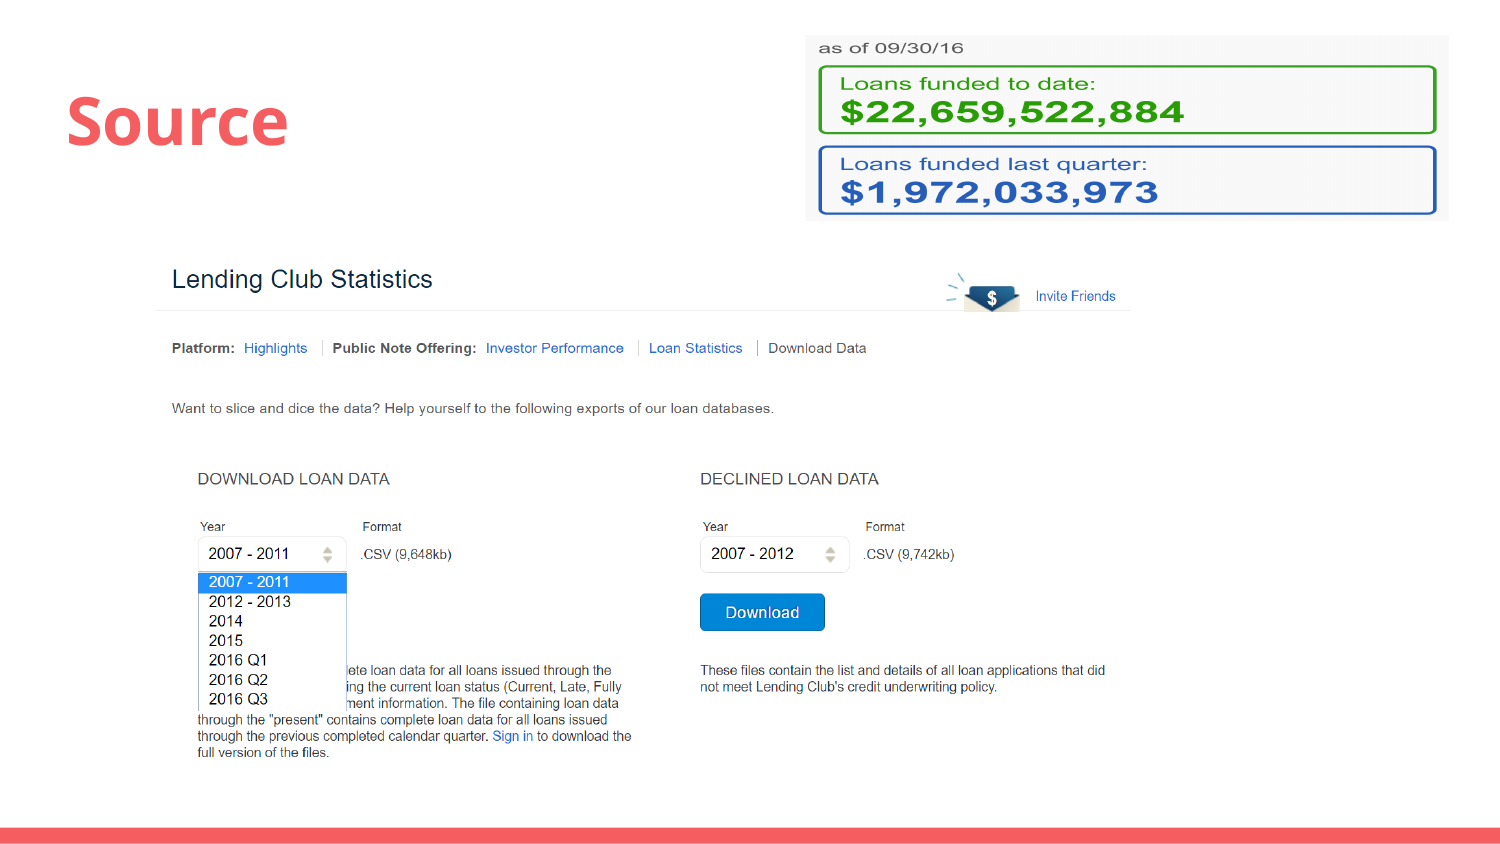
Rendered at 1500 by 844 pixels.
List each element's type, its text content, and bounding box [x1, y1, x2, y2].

picture [155, 252, 1131, 764]
picture [805, 34, 1450, 222]
title Source [51, 64, 800, 167]
